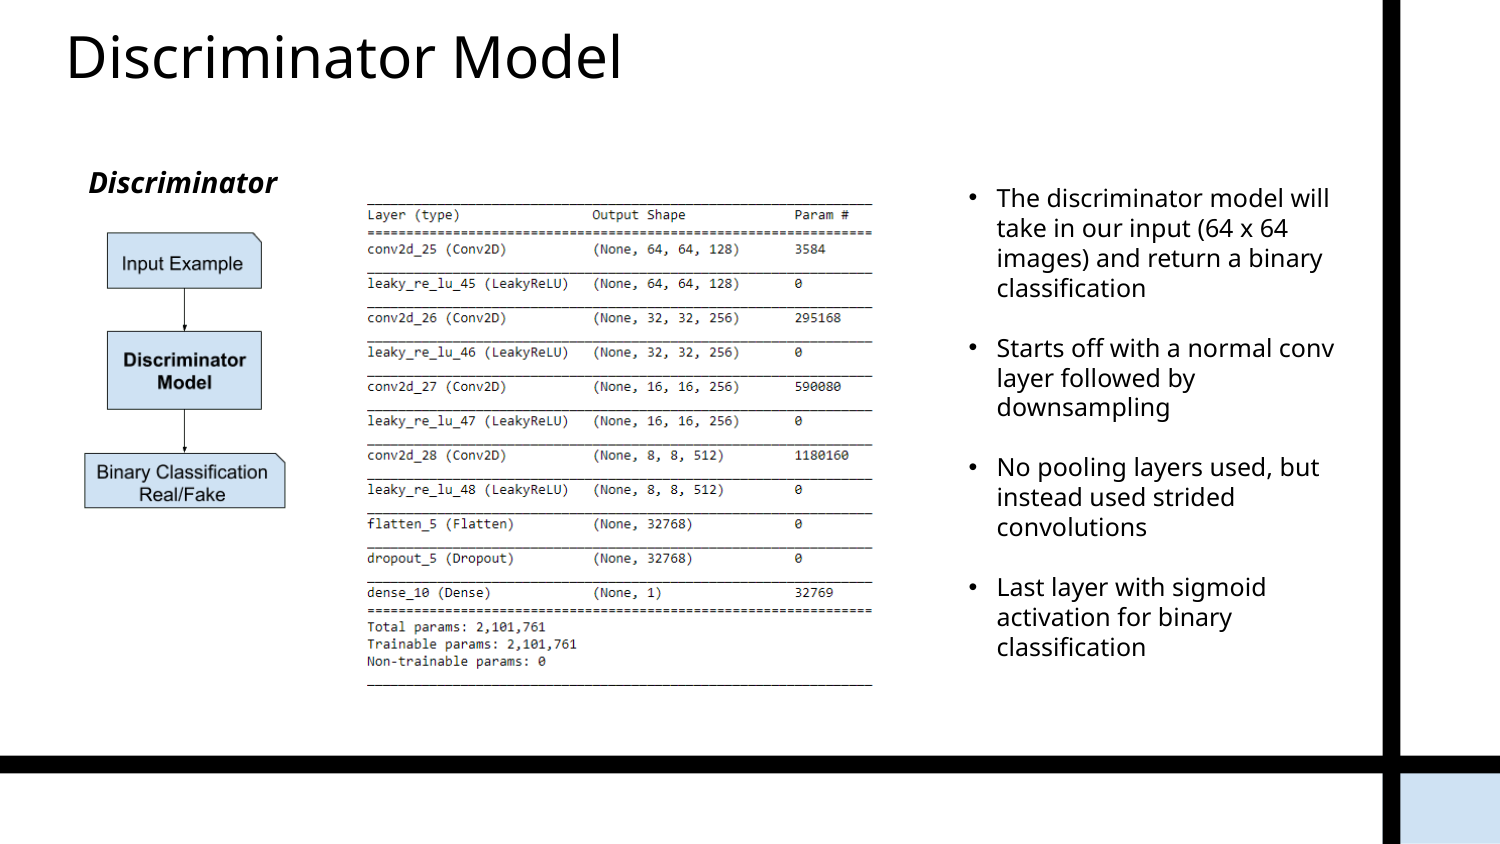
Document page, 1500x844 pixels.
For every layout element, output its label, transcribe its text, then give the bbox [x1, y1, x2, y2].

picture [359, 196, 889, 691]
title Discriminator Model [50, 35, 1298, 75]
text_box Discriminator [71, 144, 294, 219]
text_box The discriminator model will take in our input (64 x 64 images) and return a binary classification Starts off with a normal conv layer followed by downsampling No pooling layers used, but instead used strided convolutions Last layer with sigmoid activation for binary classification [953, 384, 1371, 460]
picture [71, 219, 305, 535]
